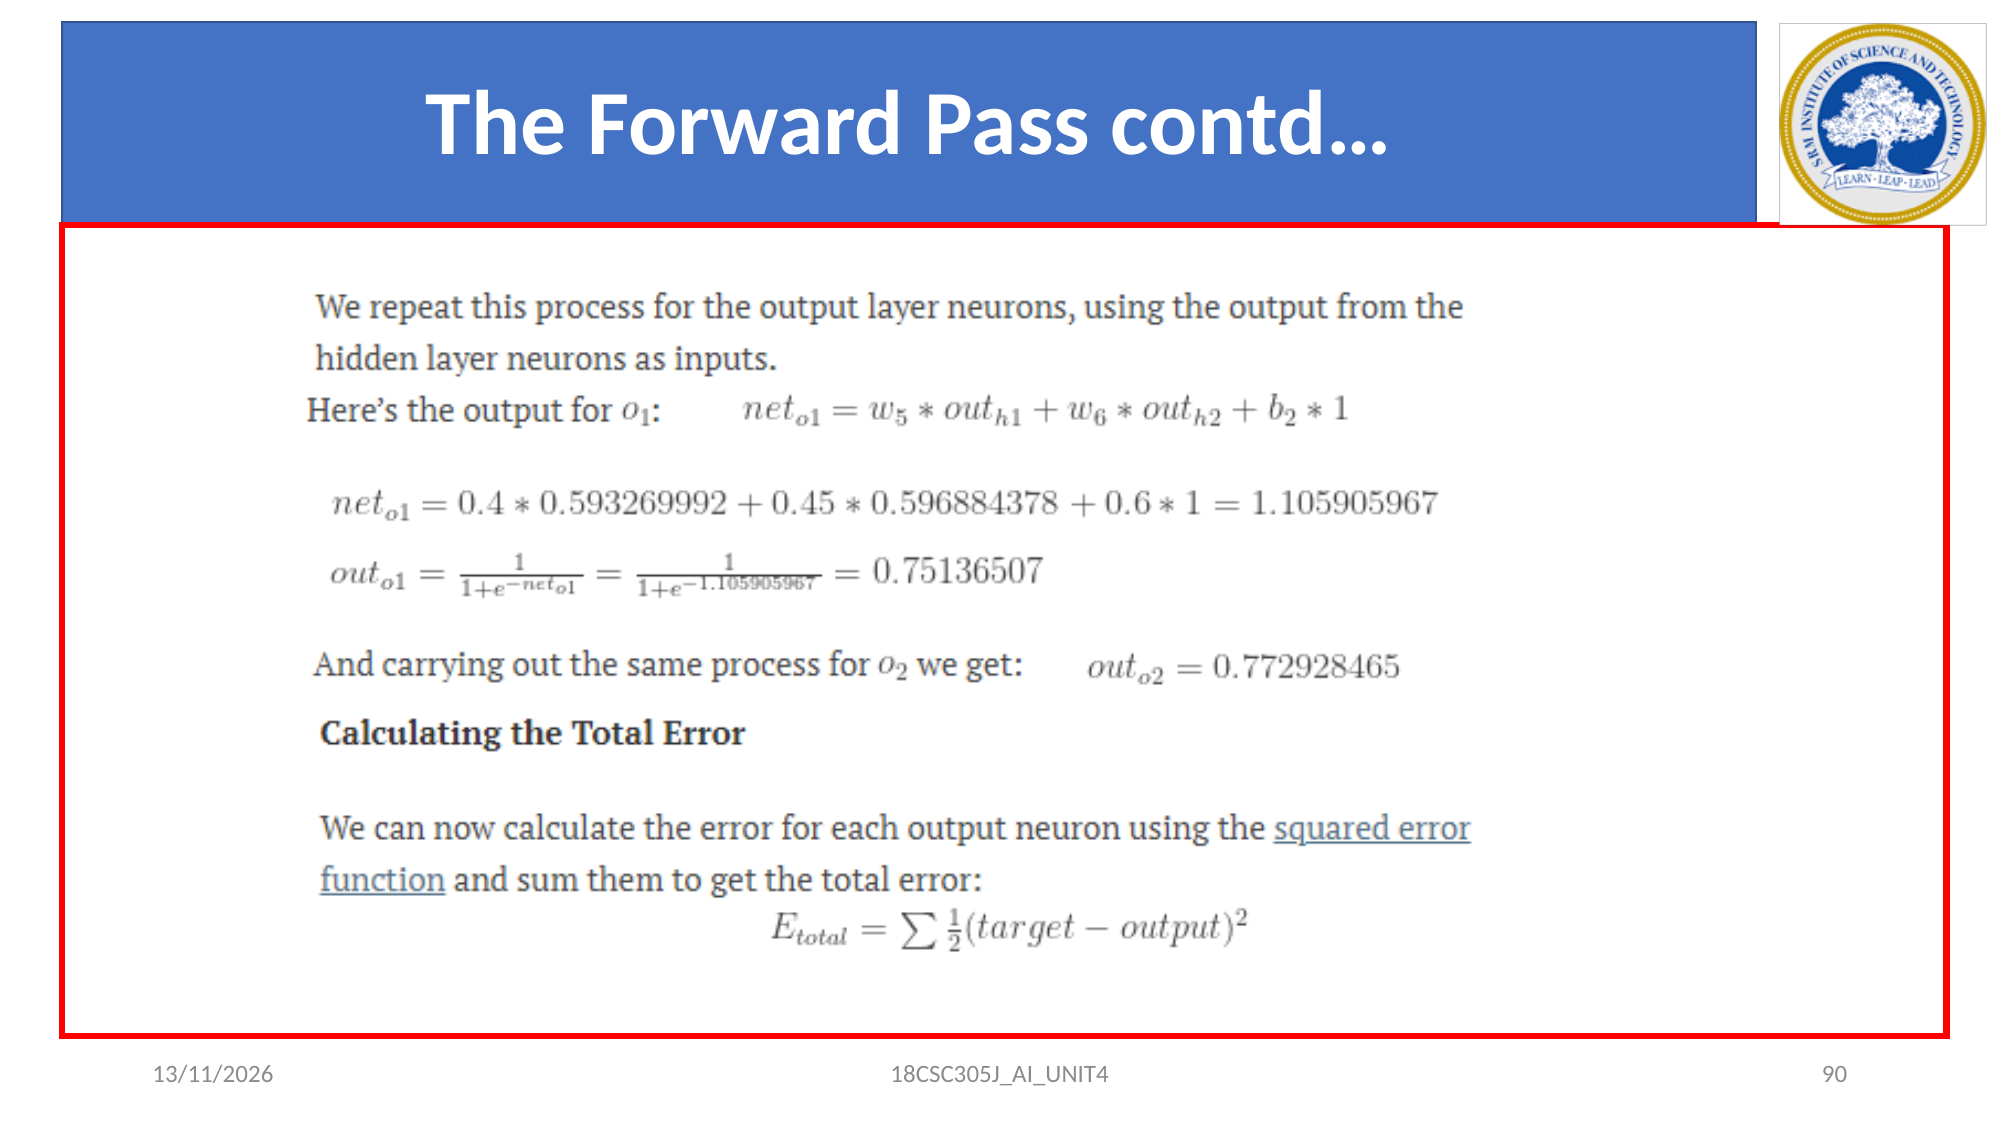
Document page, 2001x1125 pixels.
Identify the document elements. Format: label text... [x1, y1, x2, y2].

picture [1778, 22, 1988, 227]
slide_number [137, 1042, 588, 1103]
footer 18CSC305J_AI_UNIT4 [662, 1042, 1338, 1103]
picture [262, 252, 1505, 995]
title The Forward Pass contd… [61, 21, 1757, 224]
list [61, 224, 1948, 1037]
slide_number 90 [1412, 1042, 1863, 1103]
